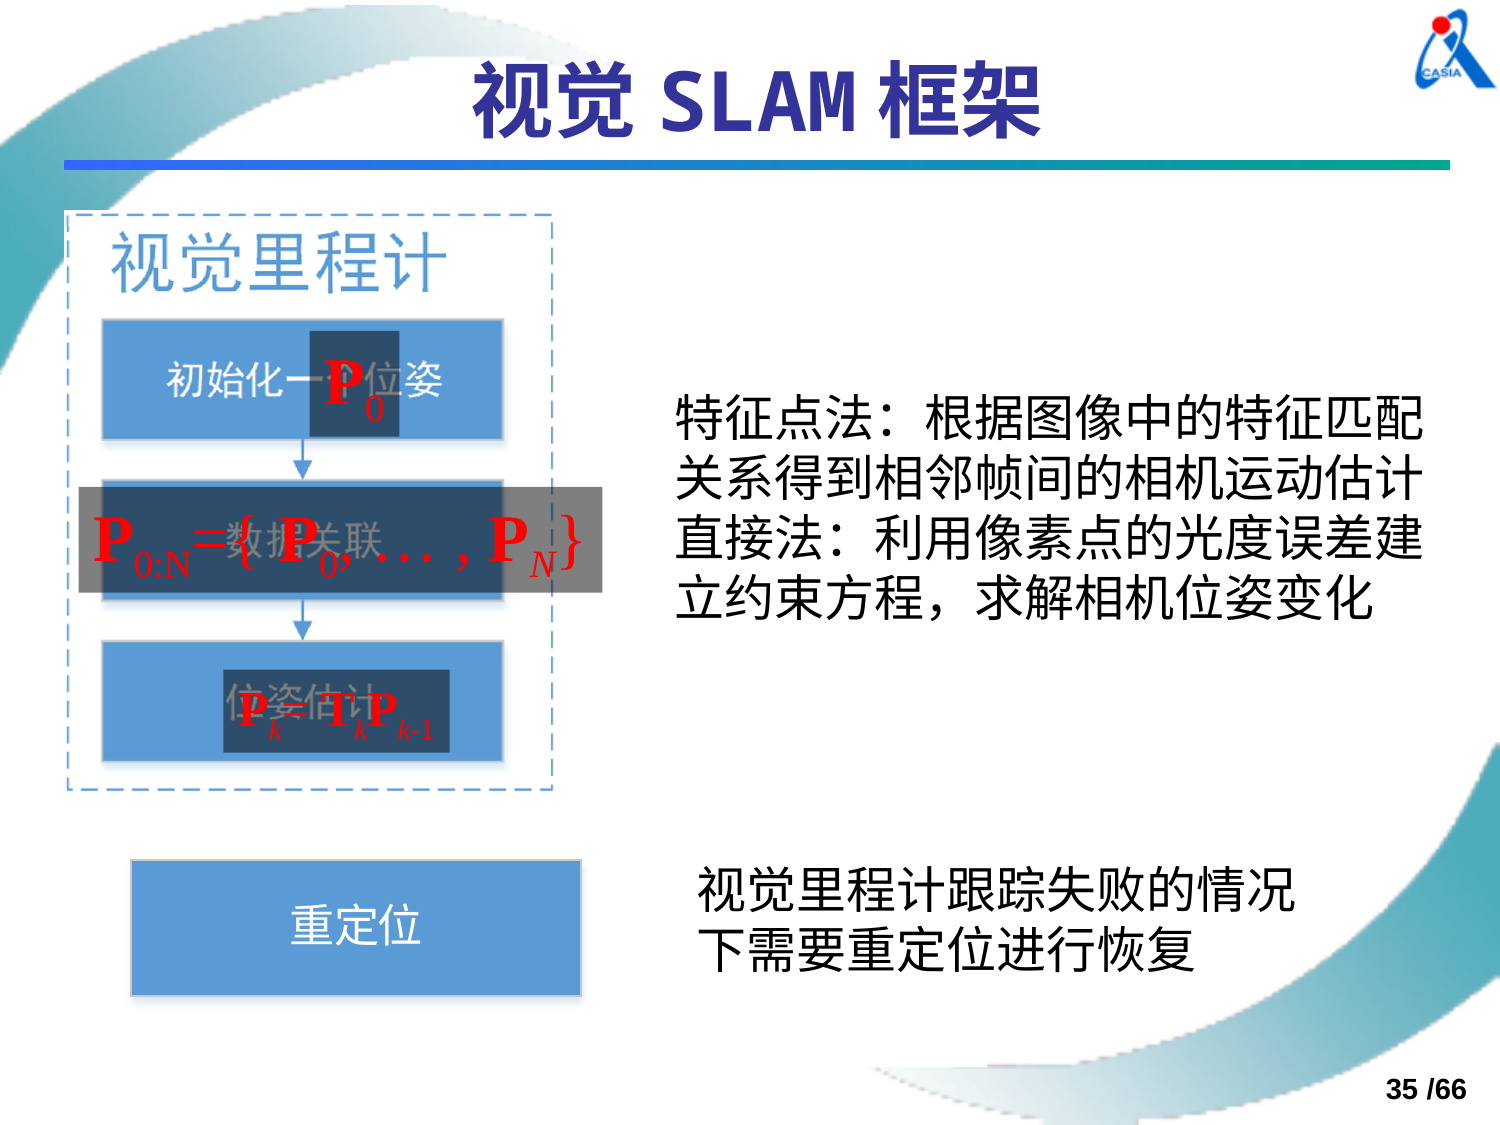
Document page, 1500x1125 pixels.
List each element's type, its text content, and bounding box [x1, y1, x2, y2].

picture [0, 5, 700, 792]
text_box 特征点法：根据图像中的特征匹配关系得到相邻帧间的相机运动估计 直接法：利用像素点的光度误差建立约束方程，求解相机位姿变化 [659, 378, 1450, 634]
picture [117, 851, 592, 1013]
title 视觉SLAM框架 [64, 12, 1450, 156]
picture [1395, 1, 1497, 94]
picture [774, 742, 1500, 1125]
slide_number 35 /66 [1169, 1037, 1483, 1113]
text_box P0:N={ P0, … , PN} [558, 486, 603, 593]
text_box 视觉里程计跟踪失败的情况下需要重定位进行恢复 [681, 851, 1354, 987]
